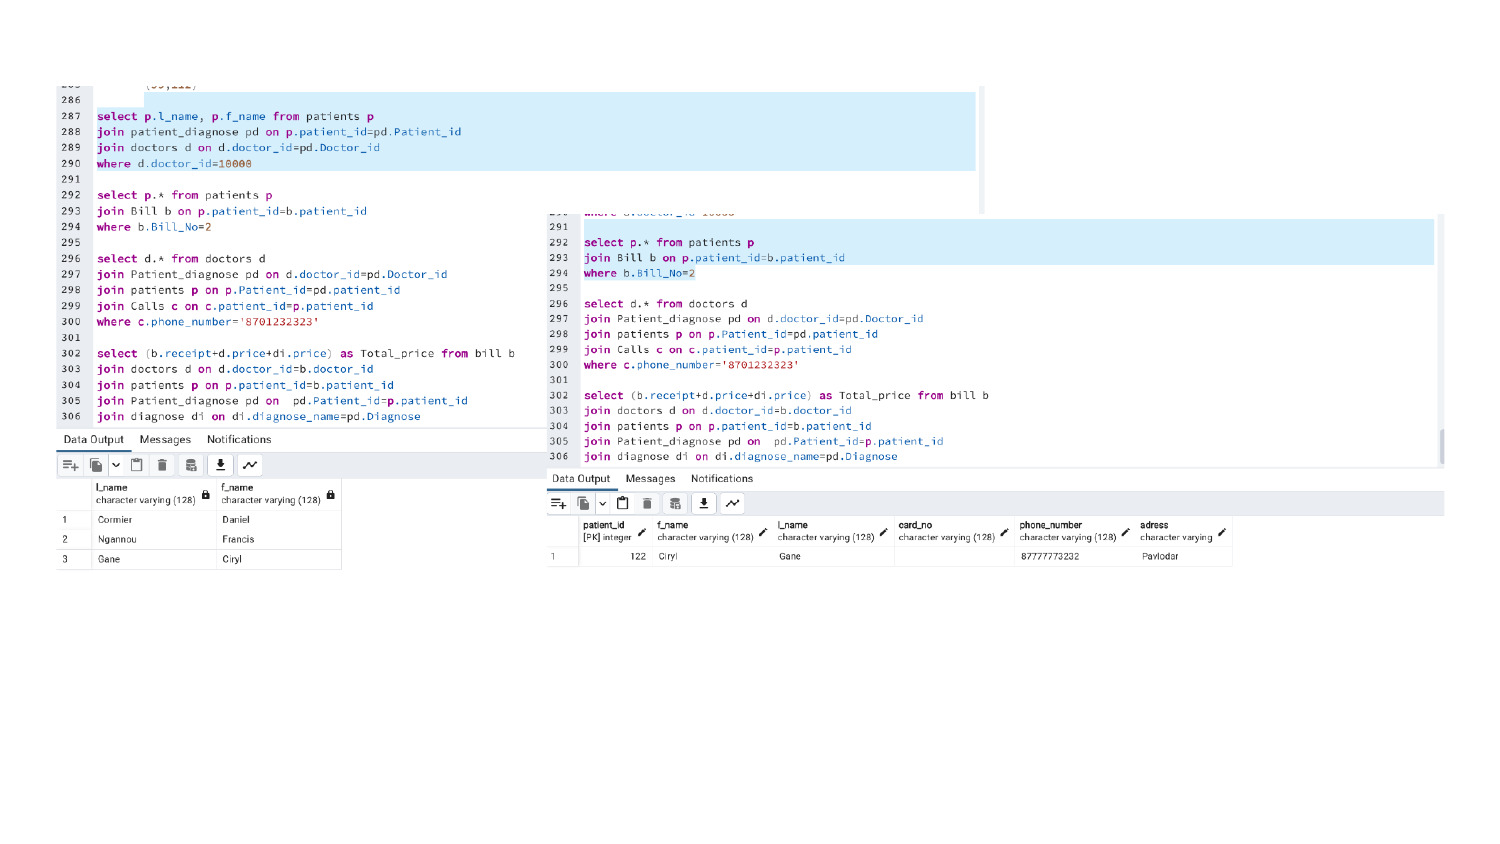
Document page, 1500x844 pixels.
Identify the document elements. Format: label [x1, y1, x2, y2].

picture [56, 86, 1445, 581]
